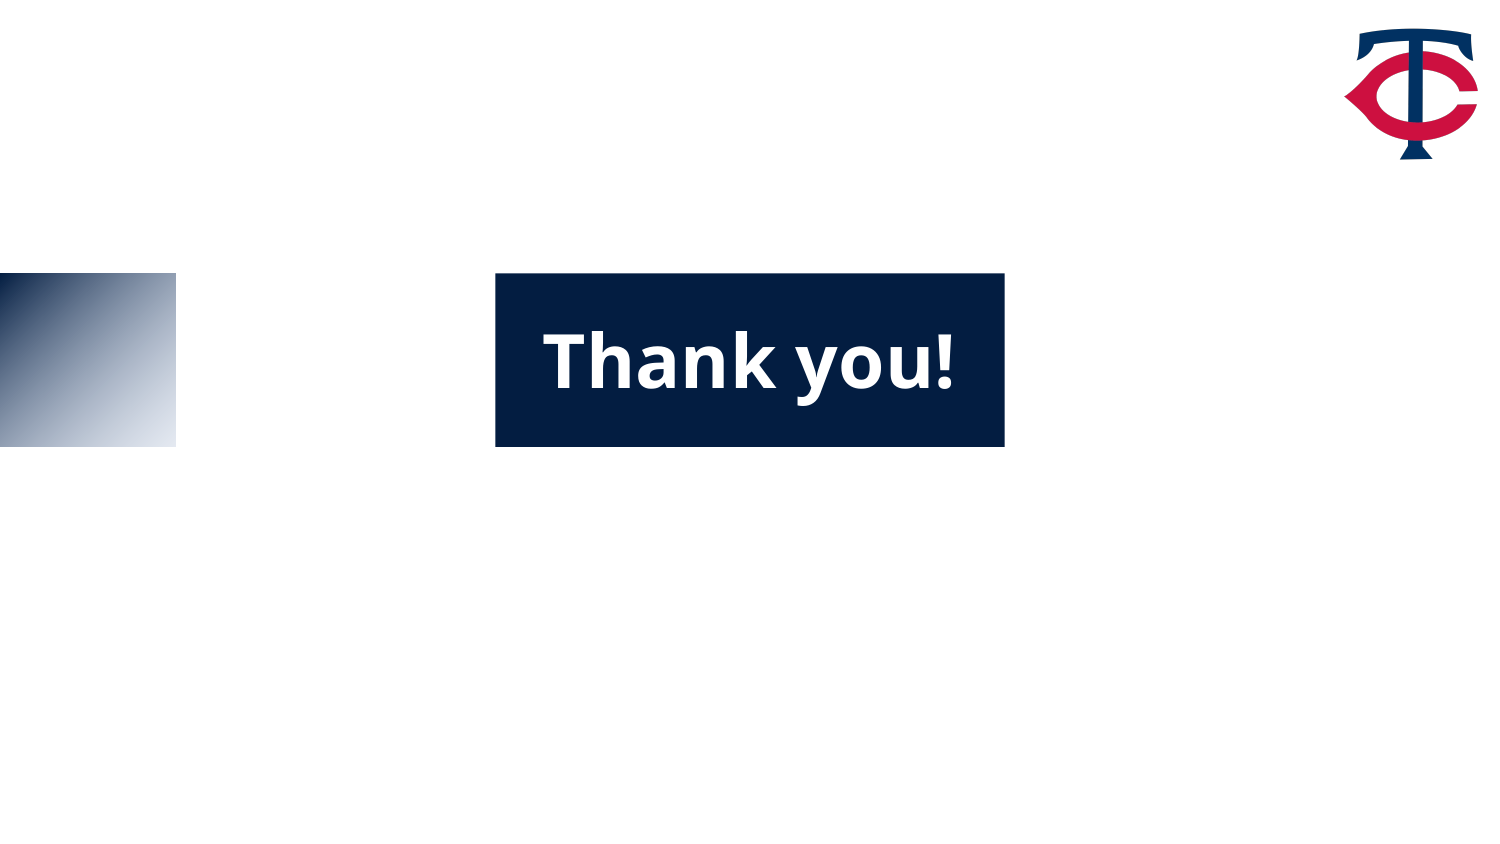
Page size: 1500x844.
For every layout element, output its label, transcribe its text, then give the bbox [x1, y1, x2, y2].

text_box [0, 273, 176, 447]
picture [1344, 27, 1479, 162]
title Thank you! [512, 288, 987, 429]
text_box [495, 273, 1005, 447]
